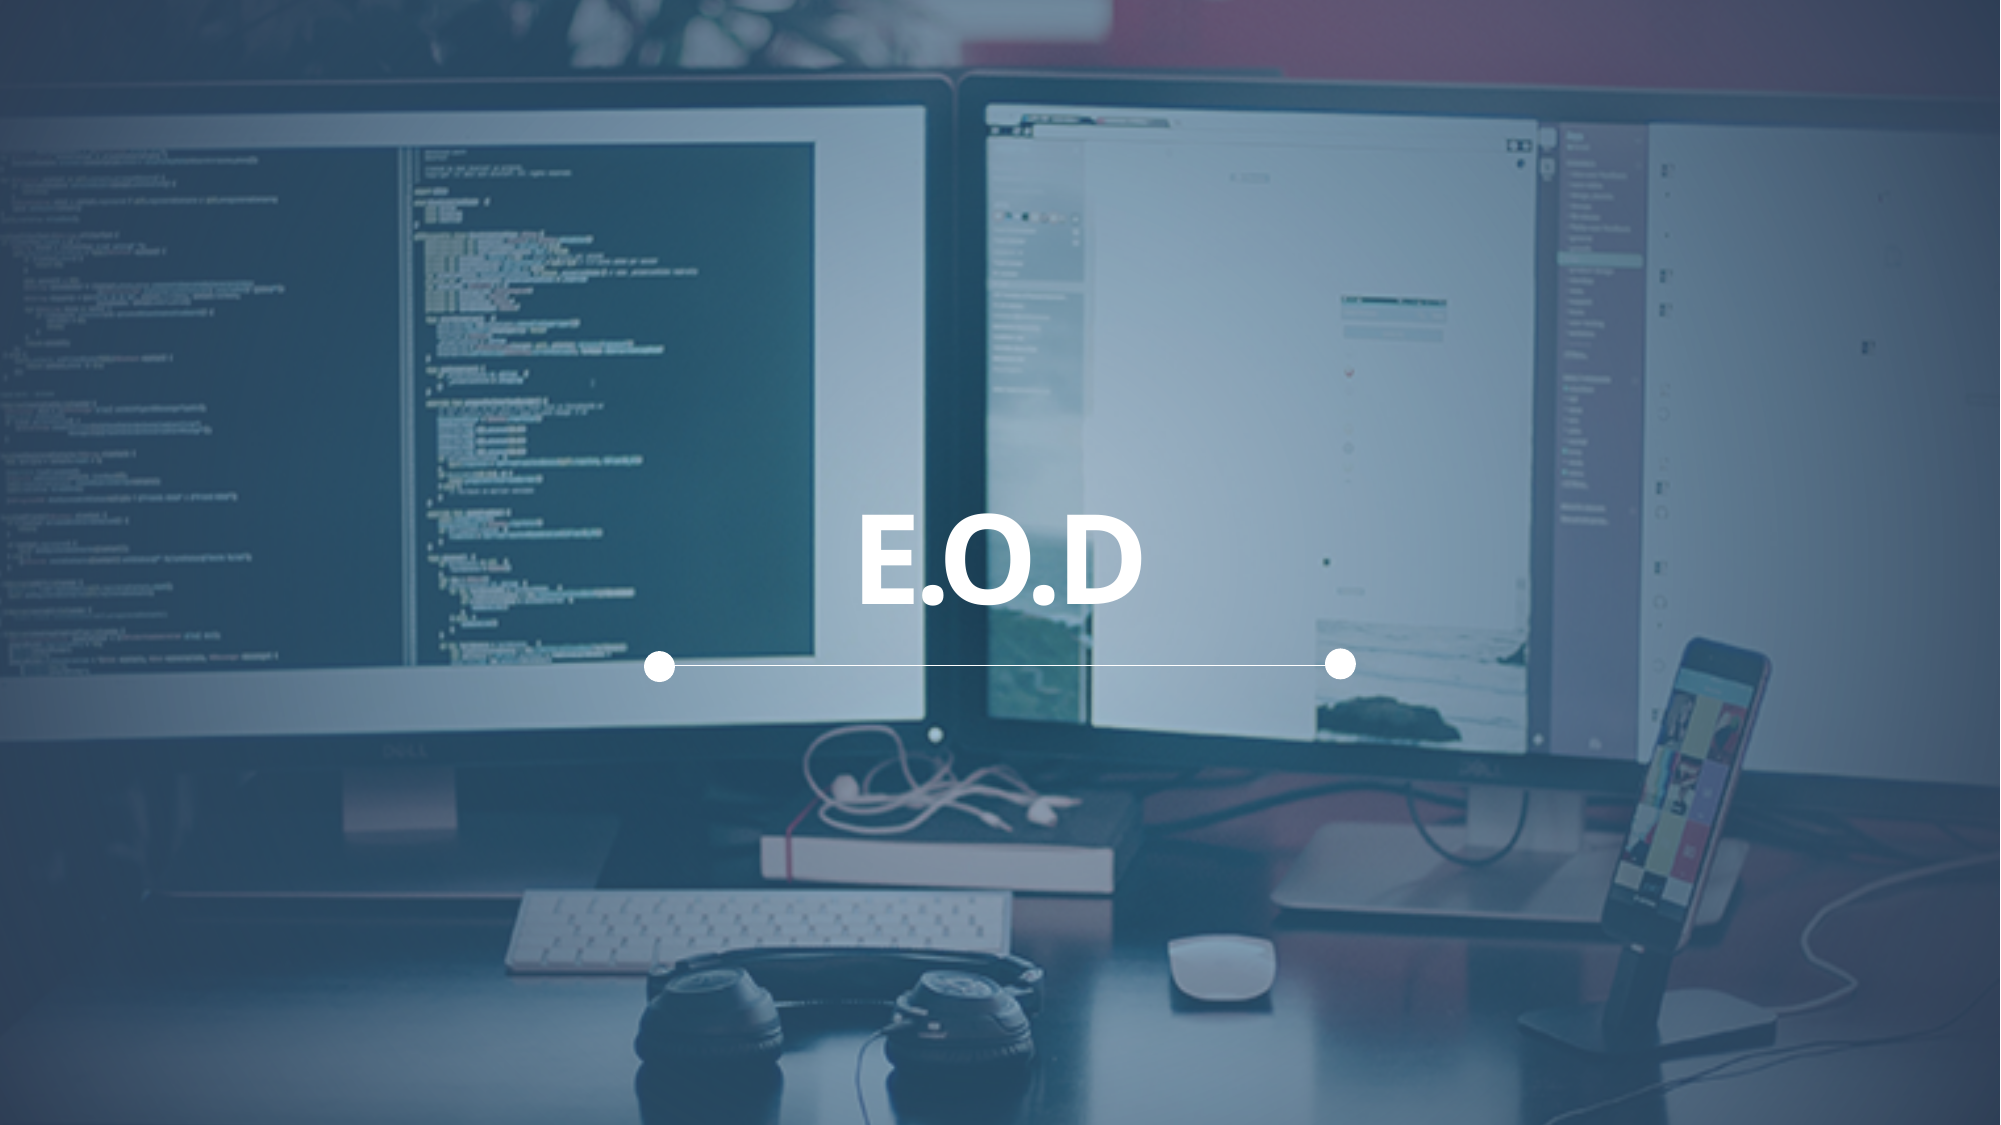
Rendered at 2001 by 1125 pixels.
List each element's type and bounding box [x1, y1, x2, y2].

text_box [510, 442, 1490, 683]
